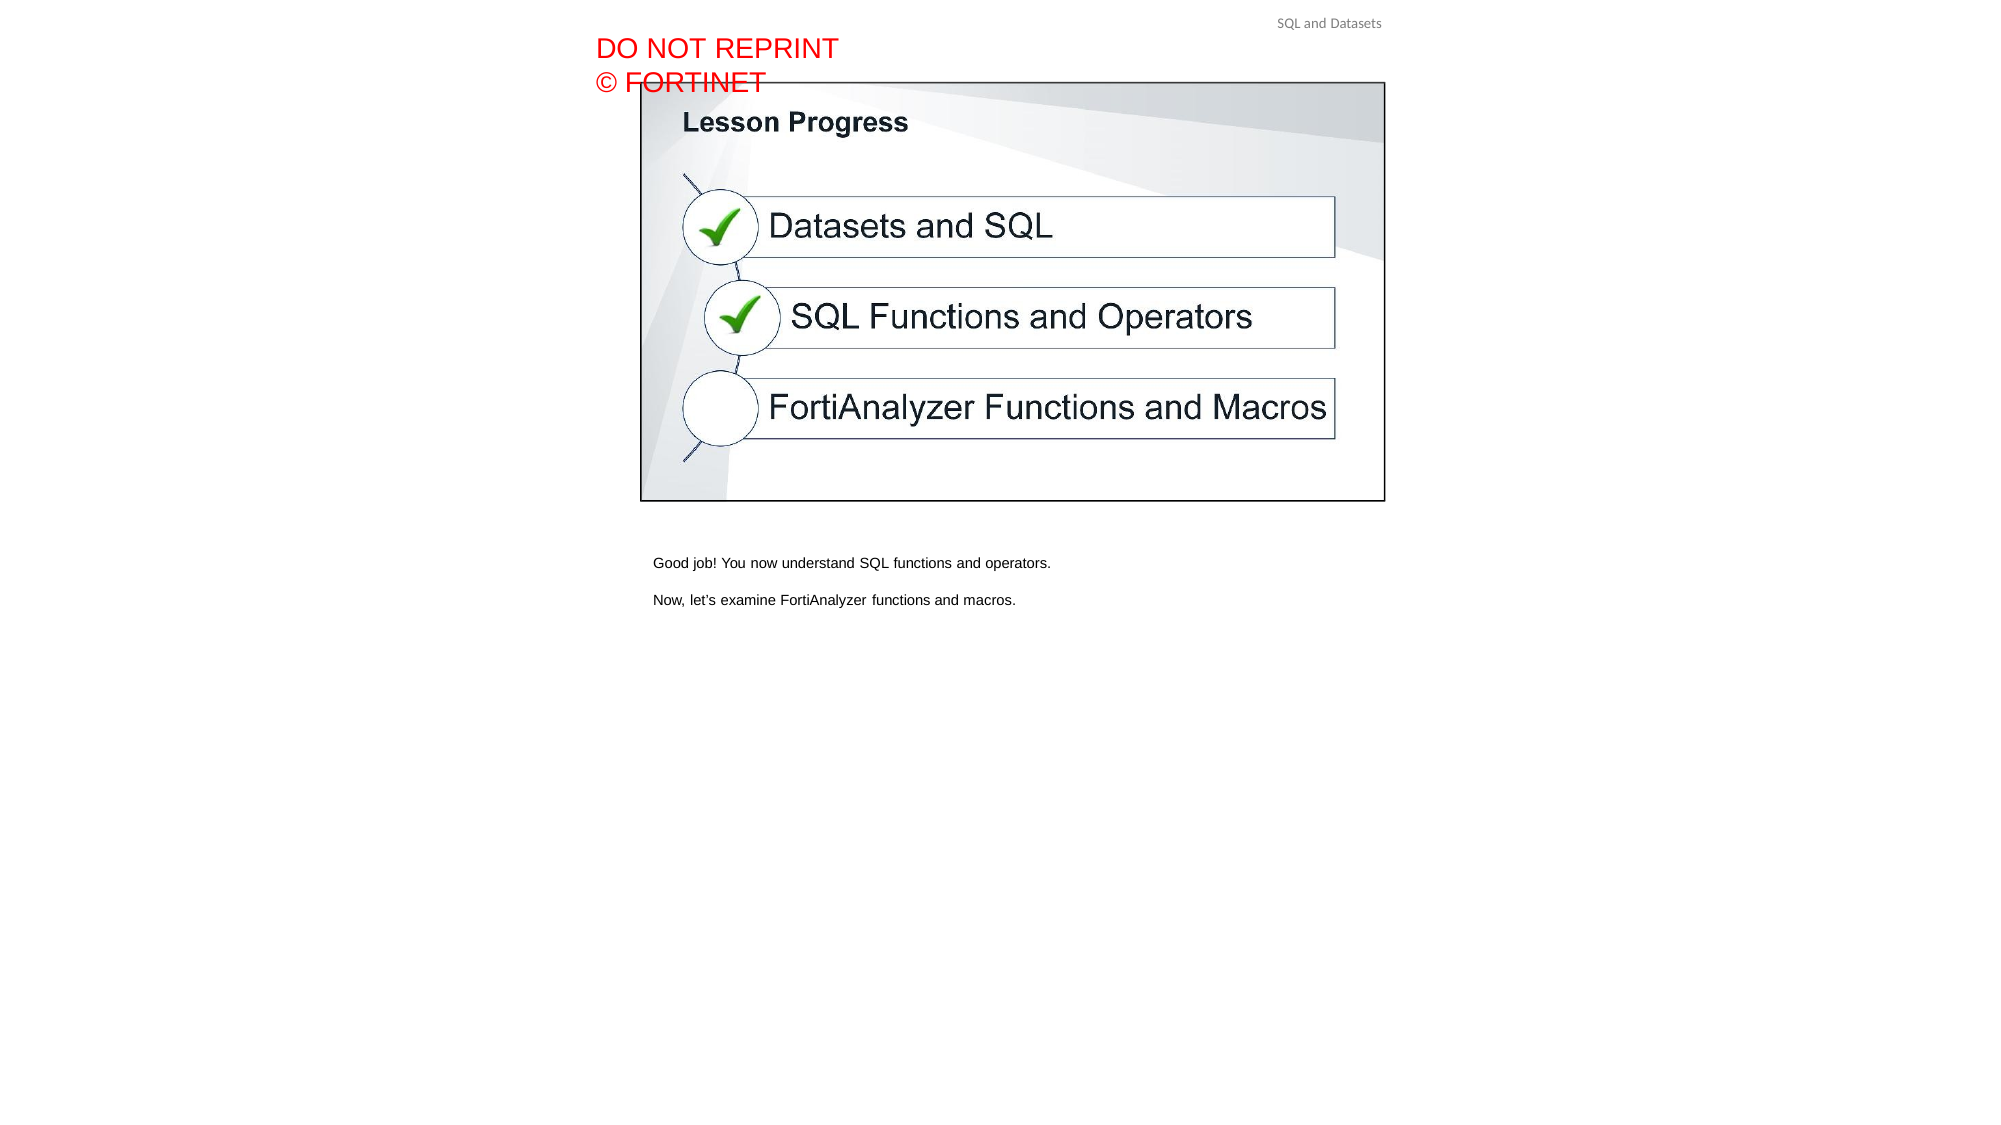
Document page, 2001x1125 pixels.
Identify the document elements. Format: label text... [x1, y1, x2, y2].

text_box DO NOT REPRINT © FORTINET [594, 28, 841, 98]
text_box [640, 81, 1386, 502]
text_box SQL and Datasets [1276, 11, 1384, 32]
text_box Good job! You now understand SQL functions and operators. Now, let’s examine FortiAnalyzer functions and macros. [651, 552, 1054, 609]
